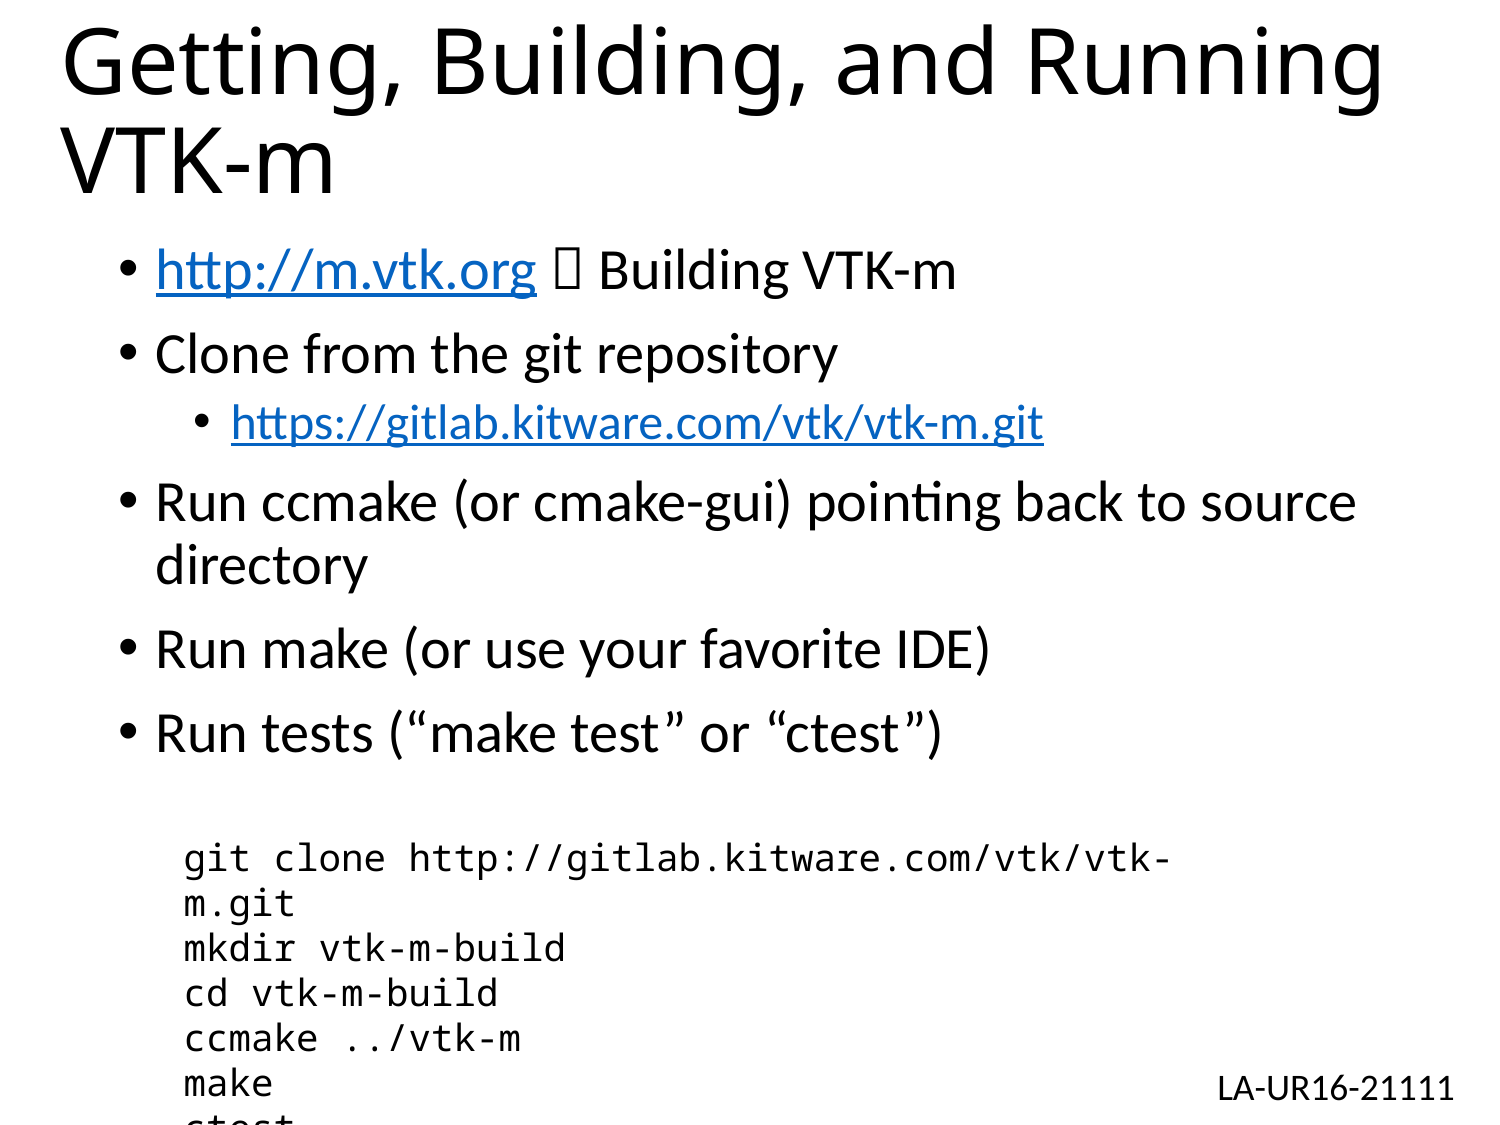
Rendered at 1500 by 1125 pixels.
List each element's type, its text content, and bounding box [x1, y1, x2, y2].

title Getting, Building, and Running VTK-m [45, 5, 1487, 223]
list http://m.vtk.org  Building VTK-m Clone from the git repository https://gitlab.kitware.com/vtk/vtk-m.git Run ccmake (or cmake-gui) pointing back to source directory Run make (or use your favorite IDE) Run tests (“make test” or “ctest”) [103, 231, 1397, 946]
text_box LA-UR16-21111 [1182, 1055, 1490, 1116]
text_box git clone http://gitlab.kitware.com/vtk/vtk-m.git mkdir vtk-m-build cd vtk-m-build ccmake ../vtk-m make ctest [168, 826, 1213, 1125]
